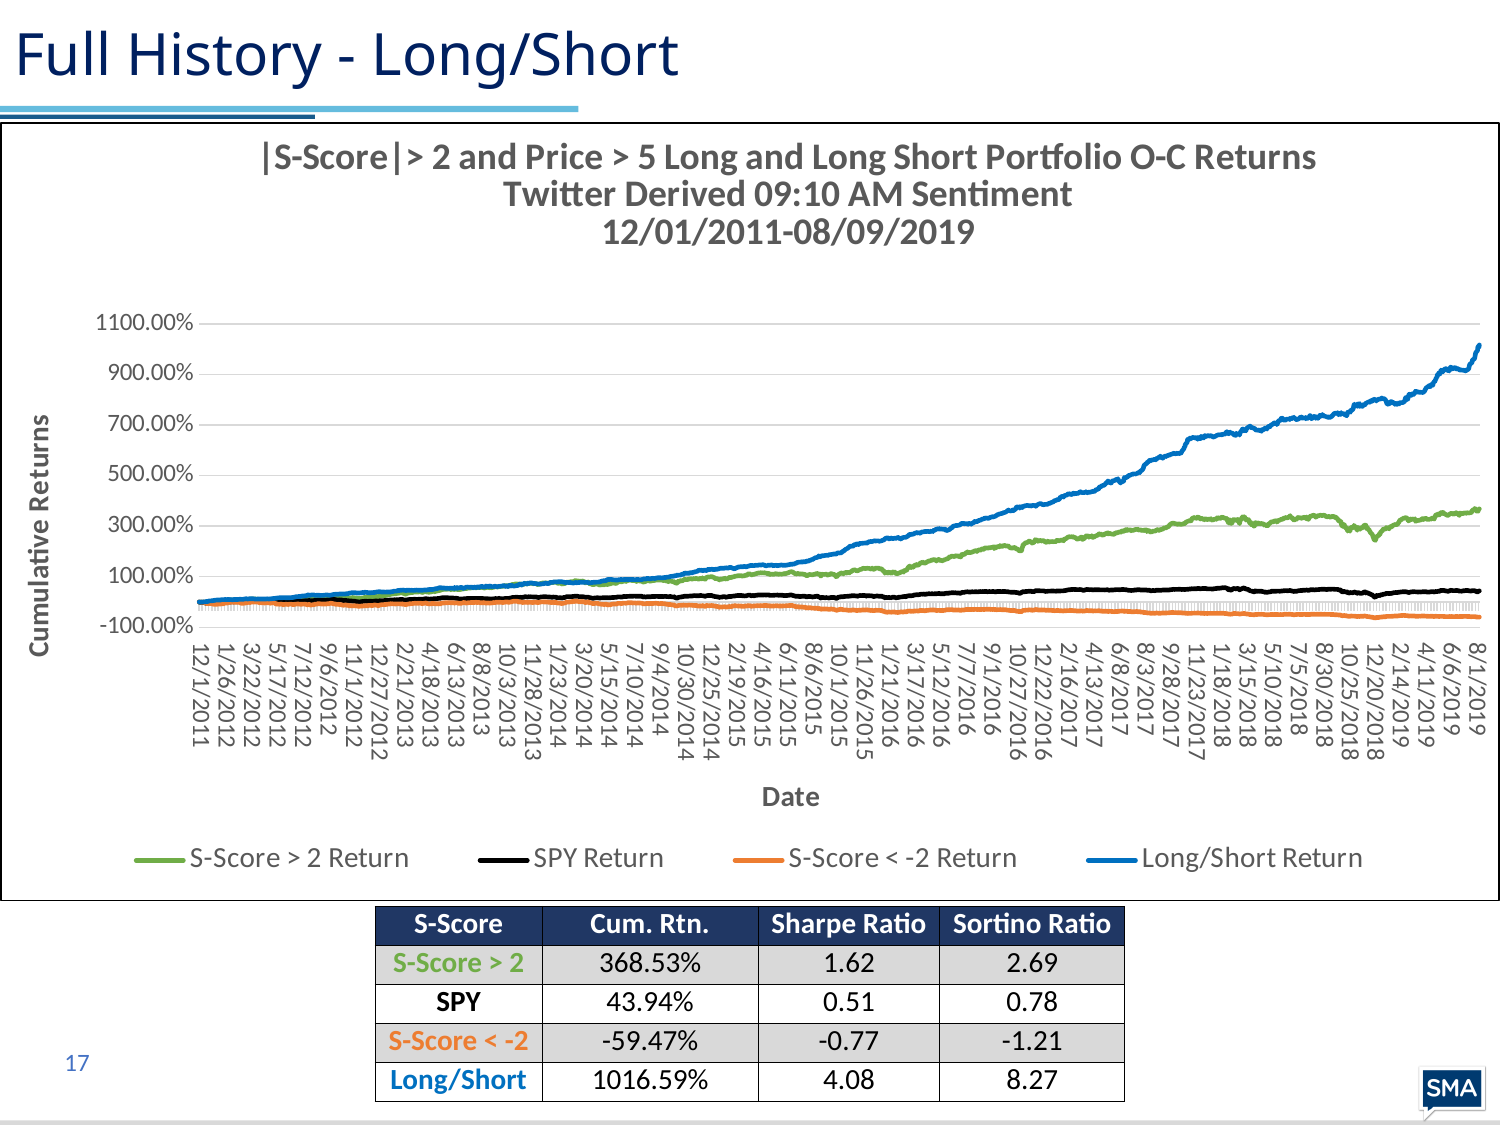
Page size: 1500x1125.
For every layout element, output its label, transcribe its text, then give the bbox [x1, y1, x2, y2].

table_cell 368.53% [543, 946, 758, 984]
table_header Cum. Rtn. [543, 907, 758, 945]
table_cell 2.69 [940, 946, 1124, 984]
table_cell S-Score < -2 [376, 1024, 542, 1062]
table_cell 1.62 [759, 946, 939, 984]
table_cell 4.08 [759, 1063, 939, 1101]
table_header Sharpe Ratio [759, 907, 939, 945]
table_cell 1016.59% [543, 1063, 758, 1101]
table_cell -0.77 [759, 1024, 939, 1062]
table_header S-Score [376, 907, 542, 945]
table_cell 43.94% [543, 985, 758, 1023]
title Full History - Long/Short [0, 0, 1500, 114]
table_cell -59.47% [543, 1024, 758, 1062]
table_cell SPY [376, 985, 542, 1023]
table_cell 0.78 [940, 985, 1124, 1023]
text_box Full History - Long/Short [0, 10, 1425, 104]
table_cell 8.27 [940, 1063, 1124, 1101]
table_cell S-Score > 2 [376, 946, 542, 984]
table_cell 0.51 [759, 985, 939, 1023]
table_header Sortino Ratio [940, 907, 1124, 945]
chart [0, 122, 1500, 902]
picture [1408, 1047, 1489, 1125]
table_cell -1.21 [940, 1024, 1124, 1062]
slide_number 17 [49, 1031, 387, 1092]
table_cell Long/Short [376, 1063, 542, 1101]
